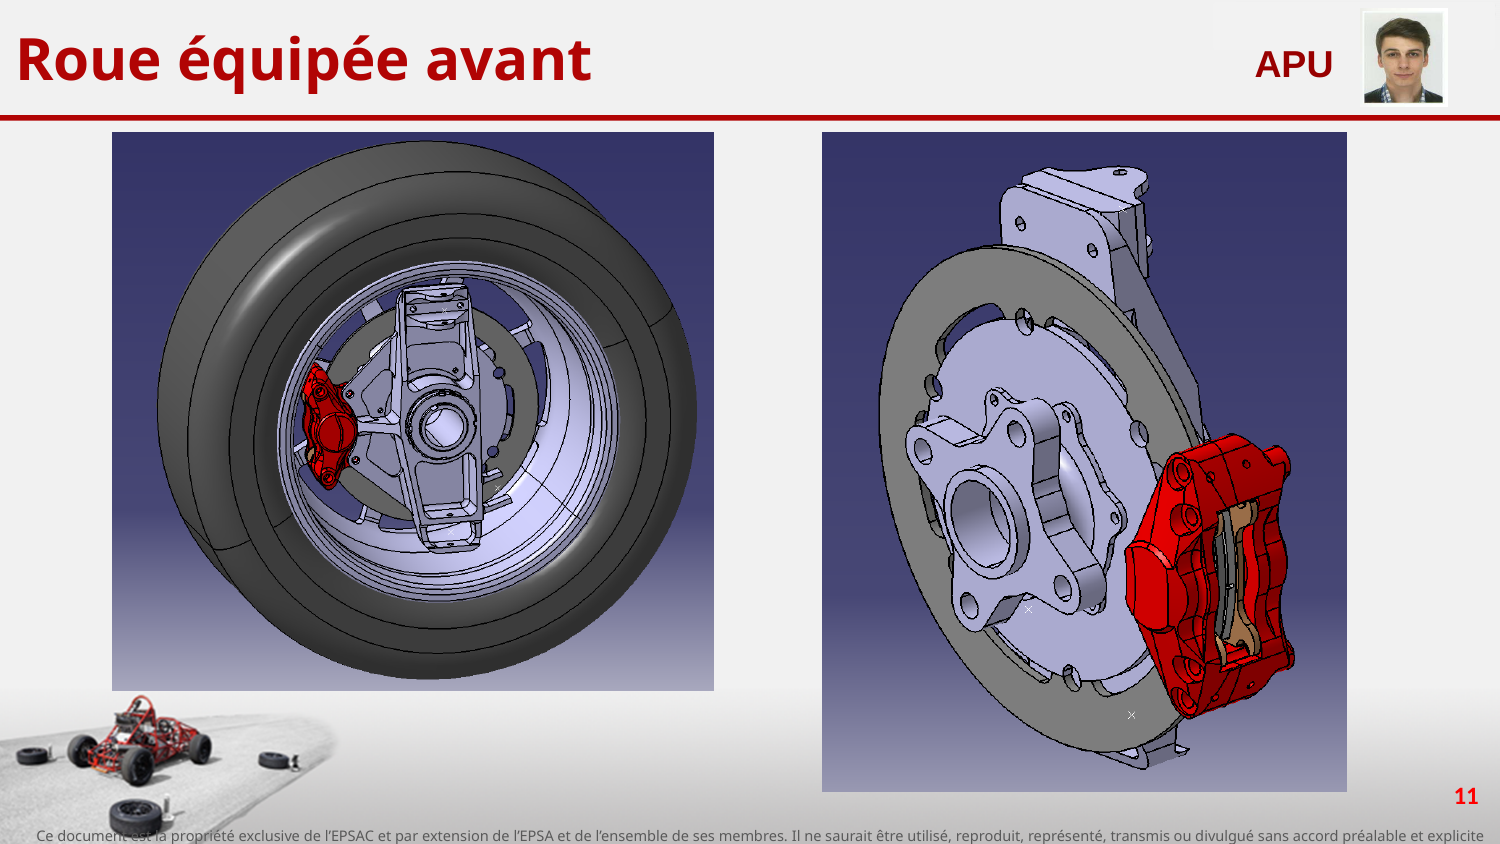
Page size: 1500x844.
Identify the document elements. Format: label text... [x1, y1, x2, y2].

slide_number 11 [1340, 767, 1495, 822]
picture [1360, 8, 1448, 107]
title Roue équipée avant [0, 3, 1500, 112]
picture [0, 132, 1500, 844]
text_box APU [1239, 24, 1355, 91]
